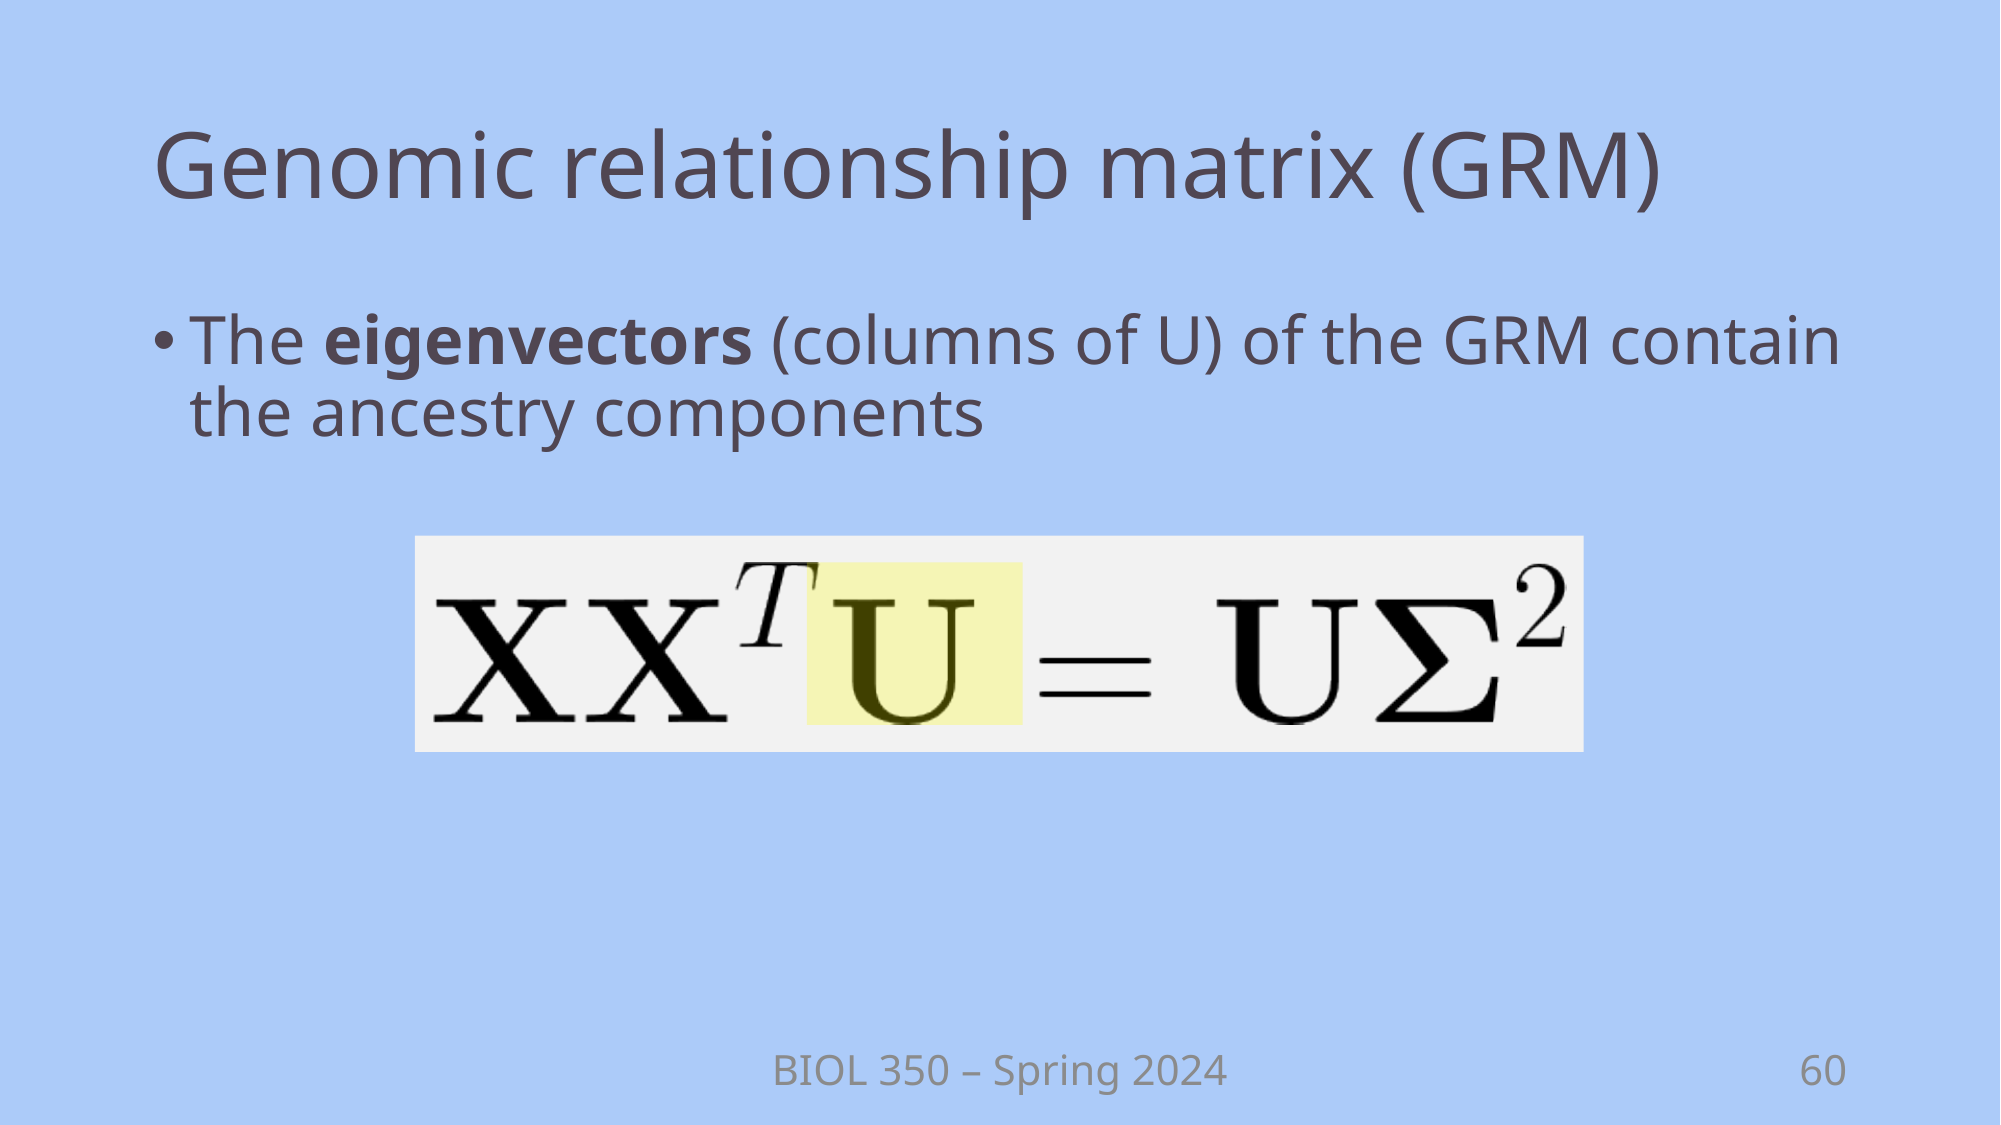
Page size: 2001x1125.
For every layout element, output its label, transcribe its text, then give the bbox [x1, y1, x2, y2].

slide_number 60 [1412, 1042, 1863, 1103]
footer BIOL 350 – Spring 2024 [662, 1042, 1338, 1103]
list The eigenvectors (columns of U) of the GRM contain the ancestry components [137, 299, 1863, 1014]
title Genomic relationship matrix (GRM) [137, 59, 1863, 278]
picture [433, 562, 1567, 725]
